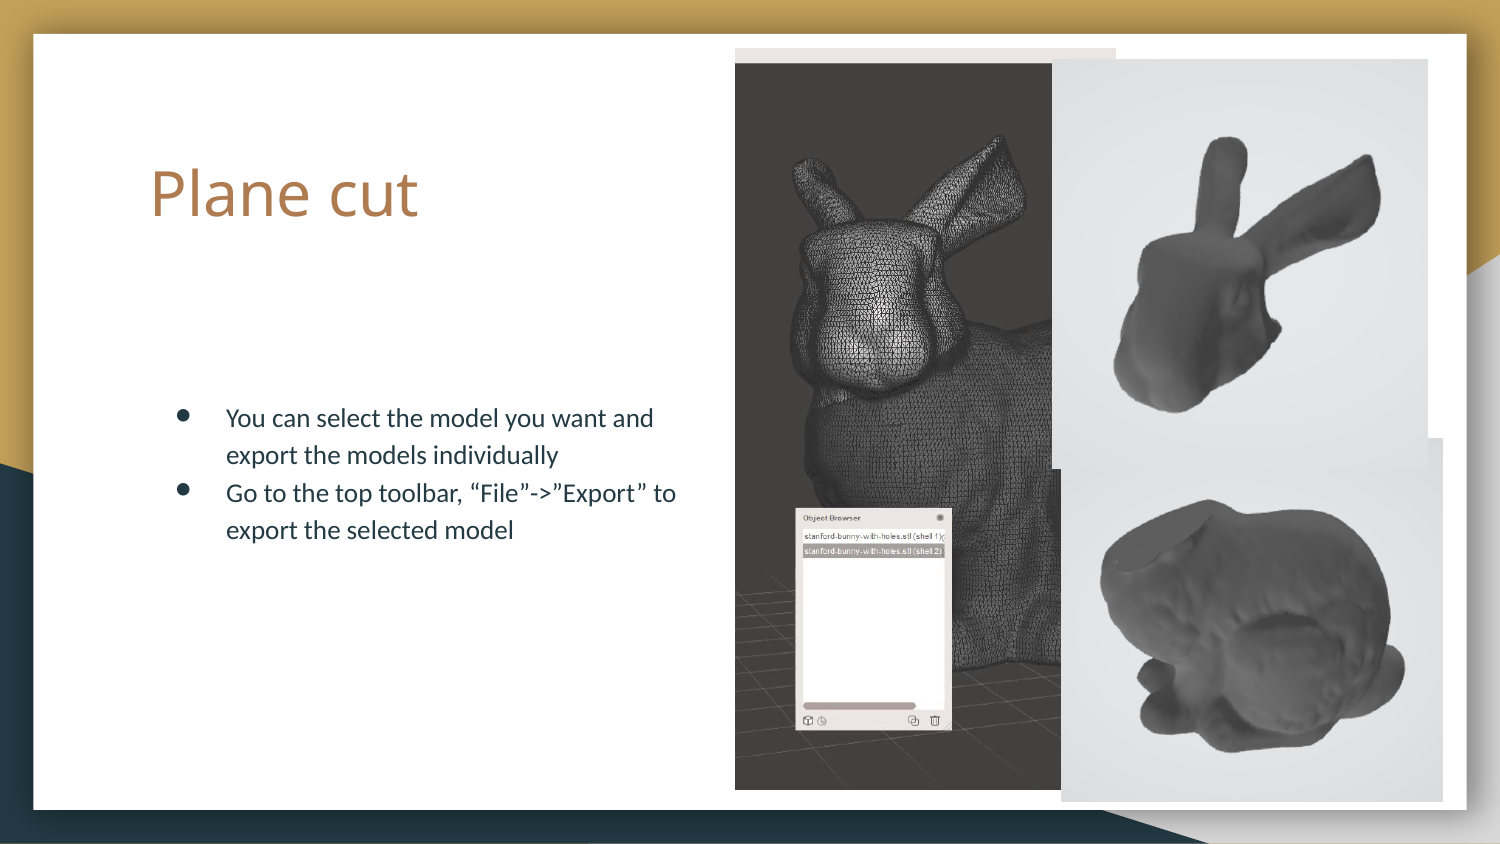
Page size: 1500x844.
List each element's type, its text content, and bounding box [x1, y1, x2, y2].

picture [734, 47, 1443, 802]
title Plane cut [134, 138, 729, 366]
list You can select the model you want and export the models individually Go to the top toolbar, “File”->”Export” to export the selected model [136, 380, 729, 729]
